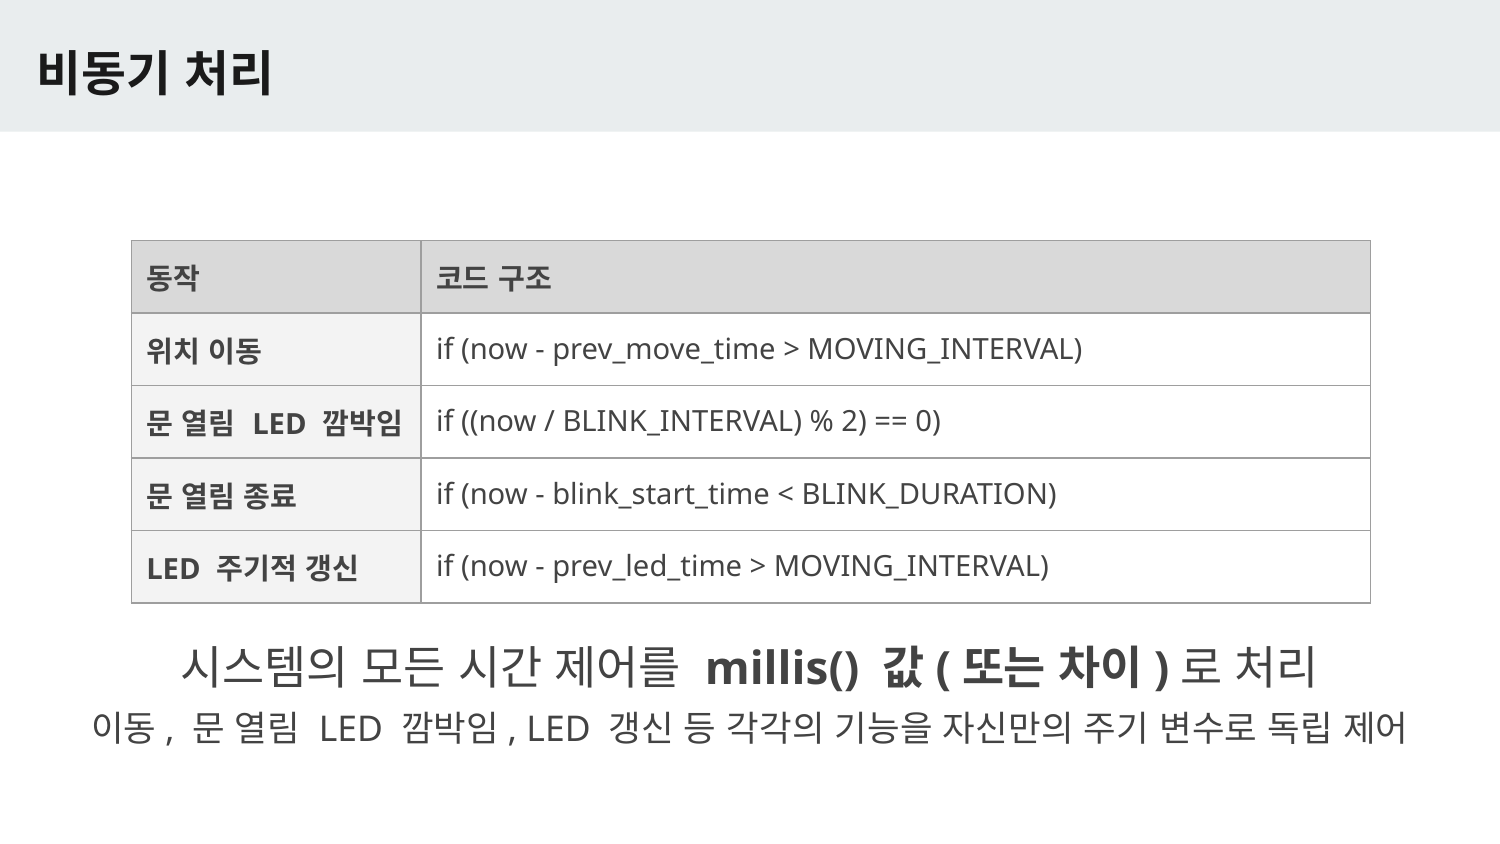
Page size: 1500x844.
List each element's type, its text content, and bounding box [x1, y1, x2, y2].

table_cell if (now - prev_led_time > MOVING_INTERVAL) [422, 531, 1370, 602]
text_box 시스템의 모든 시간 제어를 millis() 값(또는 차이)로 처리 [0, 623, 1500, 682]
table_cell if (now - prev_move_time > MOVING_INTERVAL) [422, 314, 1370, 385]
table_cell if ((now / BLINK_INTERVAL) % 2) == 0) [422, 386, 1370, 457]
table_cell 위치 이동 [132, 314, 420, 385]
table_cell 문 열림 LED 깜박임 [132, 386, 420, 457]
title 비동기 처리 [21, 27, 1284, 116]
table_cell 문 열림 종료 [132, 459, 420, 530]
table_cell if (now - blink_start_time < BLINK_DURATION) [422, 459, 1370, 530]
table_cell LED 주기적 갱신 [132, 531, 420, 602]
table_header 동작 [132, 241, 420, 312]
table_header 코드 구조 [422, 241, 1370, 312]
text_box 이동, 문 열림 LED 깜박임, LED 갱신 등 각각의 기능을 자신만의 주기 변수로 독립 제어 [0, 691, 1500, 760]
